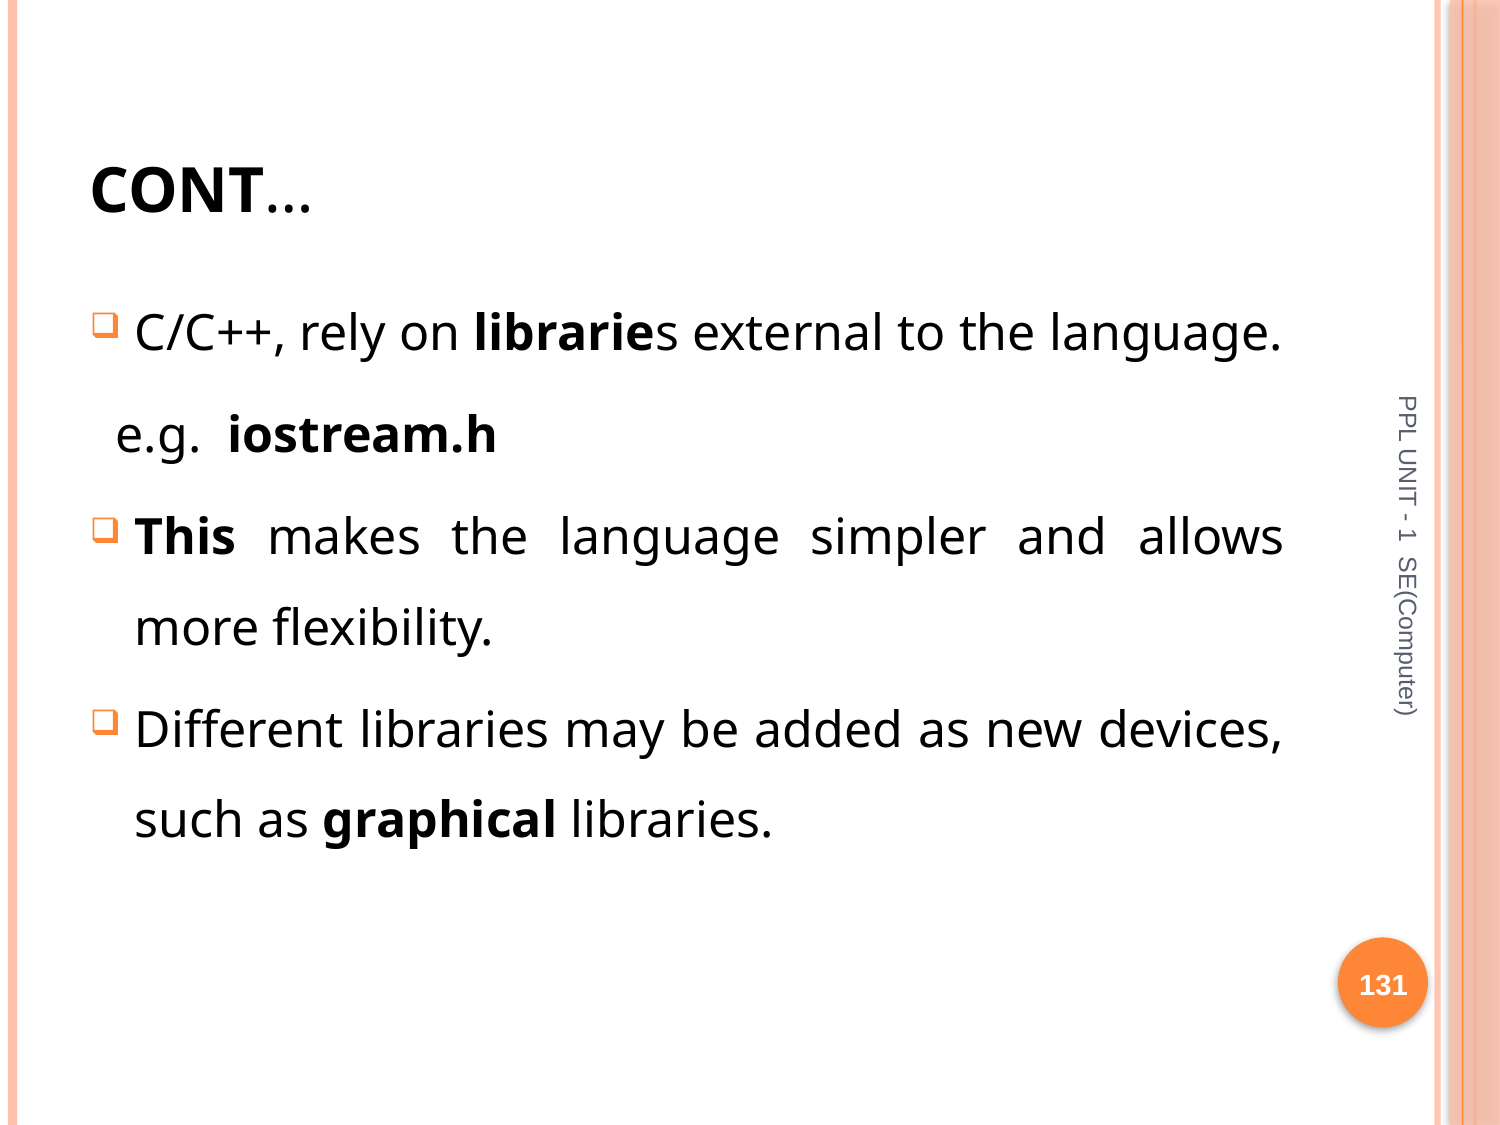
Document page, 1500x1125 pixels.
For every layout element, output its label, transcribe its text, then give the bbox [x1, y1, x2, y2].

footer PPL UNIT - 1 SE(Computer) [1379, 380, 1440, 906]
title Cont… [75, 45, 1300, 233]
list C/C++, rely on libraries external to the language. e.g. iostream.h This makes the language simpler and allows more flexibility. Different libraries may be added as new devices, such as graphical libraries. [75, 262, 1300, 1062]
slide_number 131 [1333, 940, 1434, 1027]
